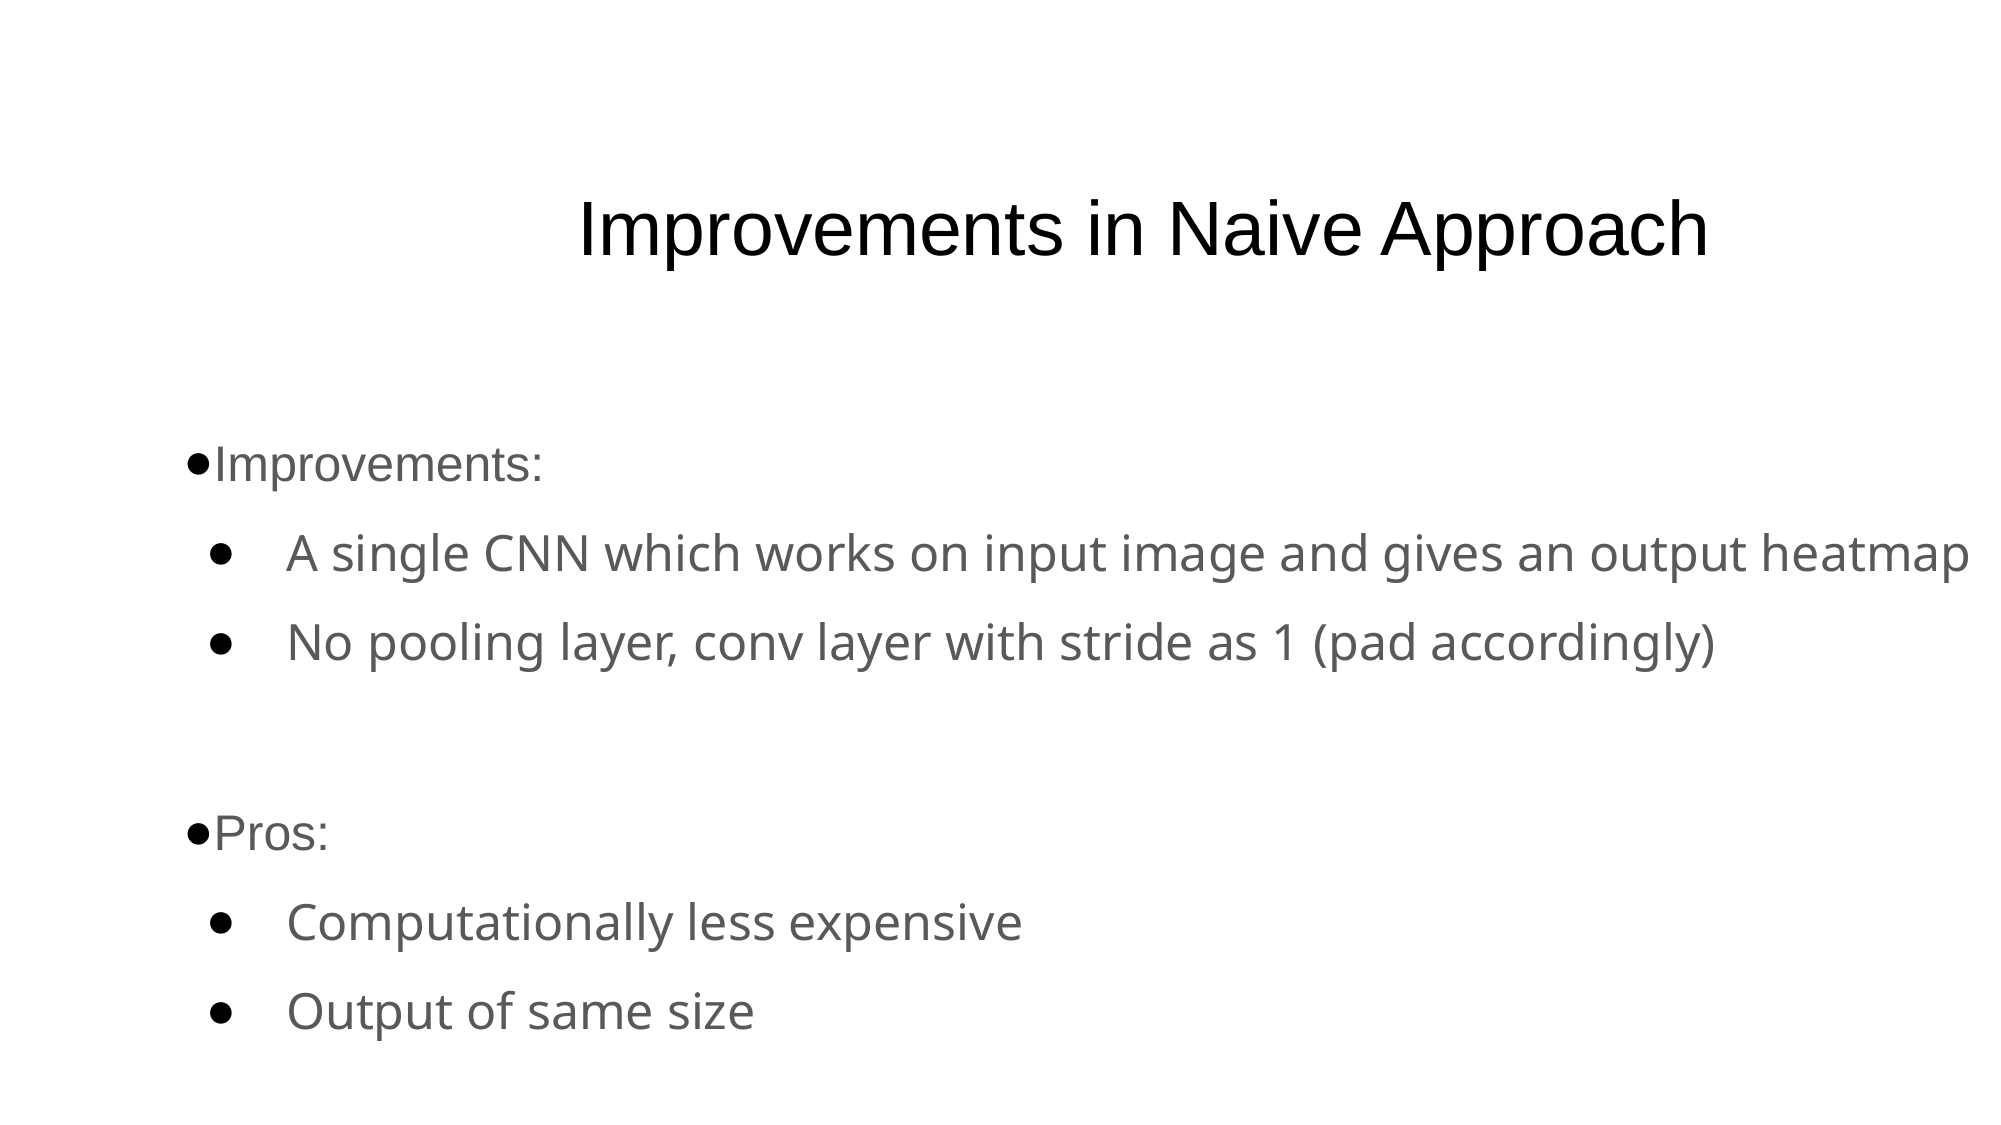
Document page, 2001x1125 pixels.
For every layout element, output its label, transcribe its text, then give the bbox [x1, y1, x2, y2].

list Improvements: A single CNN which works on input image and gives an output heatmap No pooling layer, conv layer with stride as 1 (pad accordingly) Pros: Computationally less expensive Output of same size [183, 399, 2000, 1070]
title Improvements in Naive Approach [183, 113, 2000, 319]
